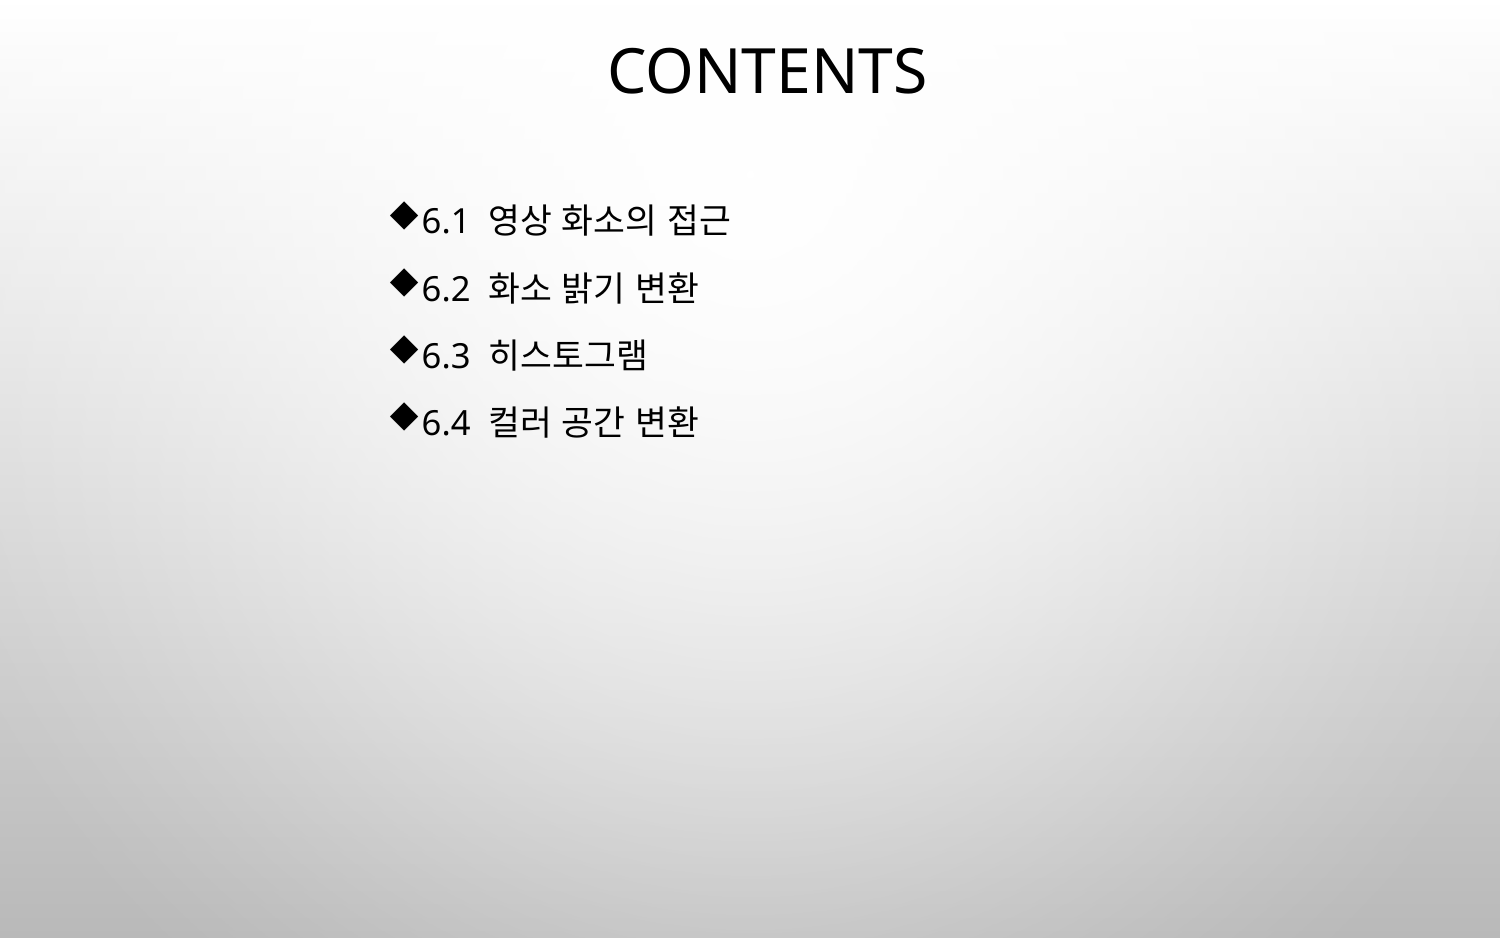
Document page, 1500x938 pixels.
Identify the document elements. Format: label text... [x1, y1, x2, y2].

title contents [64, 6, 1471, 142]
picture [0, 0, 1500, 938]
list 6.1 영상 화소의 접근 6.2 화소 밝기 변환 6.3 히스토그램 6.4 컬러 공간 변환 [371, 183, 1471, 873]
